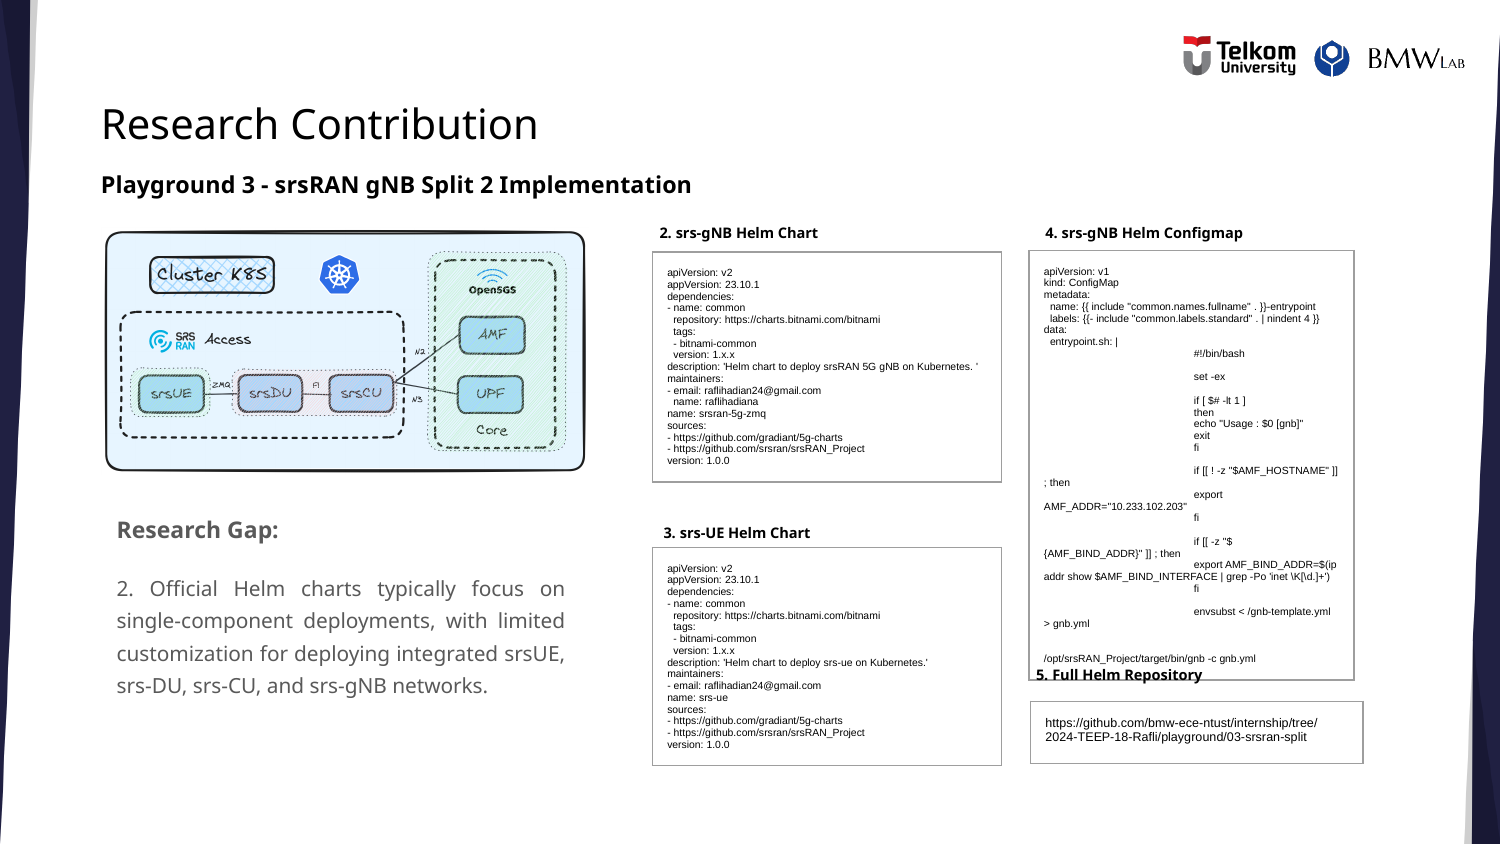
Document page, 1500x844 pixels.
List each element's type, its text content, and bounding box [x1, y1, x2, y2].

text_box 3. srs-UE Helm Chart [648, 509, 895, 559]
text_box 2. srs-gNB Helm Chart [644, 209, 891, 259]
table_header apiVersion: v2 appVersion: 23.10.1 dependencies: - name: common repository: https://charts.bitnami.com/bitnami tags: - bitnami-common version: 1.x.x description: 'Helm chart to deploy srs-ue on Kubernetes.' maintainers: - email: raflihadian24@gmail.com name: srs-ue sources: - https://github.com/gradiant/5g-charts - https://github.com/srsran/srsRAN_Project version: 1.0.0 [653, 548, 1001, 765]
text_box 4. srs-gNB Helm Configmap [1030, 209, 1277, 259]
table_header https://github.com/bmw-ece-ntust/internship/tree/2024-TEEP-18-Rafli/playground/03-srsran-split [1031, 702, 1362, 763]
table_header apiVersion: v2 appVersion: 23.10.1 dependencies: - name: common repository: https://charts.bitnami.com/bitnami tags: - bitnami-common version: 1.x.x description: 'Helm chart to deploy srsRAN 5G gNB on Kubernetes. ' maintainers: - email: raflihadian24@gmail.com name: raflihadiana name: srsran-5g-zmq sources: - https://github.com/gradiant/5g-charts - https://github.com/srsran/srsRAN_Project version: 1.0.0 [653, 253, 1001, 481]
picture [0, 0, 1500, 844]
text_box Research Gap: 2. Official Helm charts typically focus on single-component deployments, with limited customization for deploying integrated srsUE, srs-DU, srs-CU, and srs-gNB networks. [101, 493, 580, 771]
text_box Playground 3 - srsRAN gNB Split 2 Implementation [85, 153, 766, 232]
table_header apiVersion: v1 kind: ConfigMap metadata: name: {{ include "common.names.fullname" . }}-entrypoint labels: {{- include "common.labels.standard" . | nindent 4 }} data: entrypoint.sh: | #!/bin/bash set -ex if [ $# -lt 1 ] then echo "Usage : $0 [gnb]" exit fi if [[ ! -z "$AMF_HOSTNAME" ]] ; then export AMF_ADDR="10.233.102.203" fi if [[ -z "${AMF_BIND_ADDR}" ]] ; then export AMF_BIND_ADDR=$(ip addr show $AMF_BIND_INTERFACE | grep -Po 'inet \K[\d.]+') fi envsubst < /gnb-template.yml > gnb.yml /opt/srsRAN_Project/target/bin/gnb -c gnb.yml [1030, 251, 1353, 679]
text_box [1233, 8, 1491, 87]
text_box 5. Full Helm Repository [1021, 651, 1267, 702]
text_box Research Contribution [85, 79, 1484, 174]
